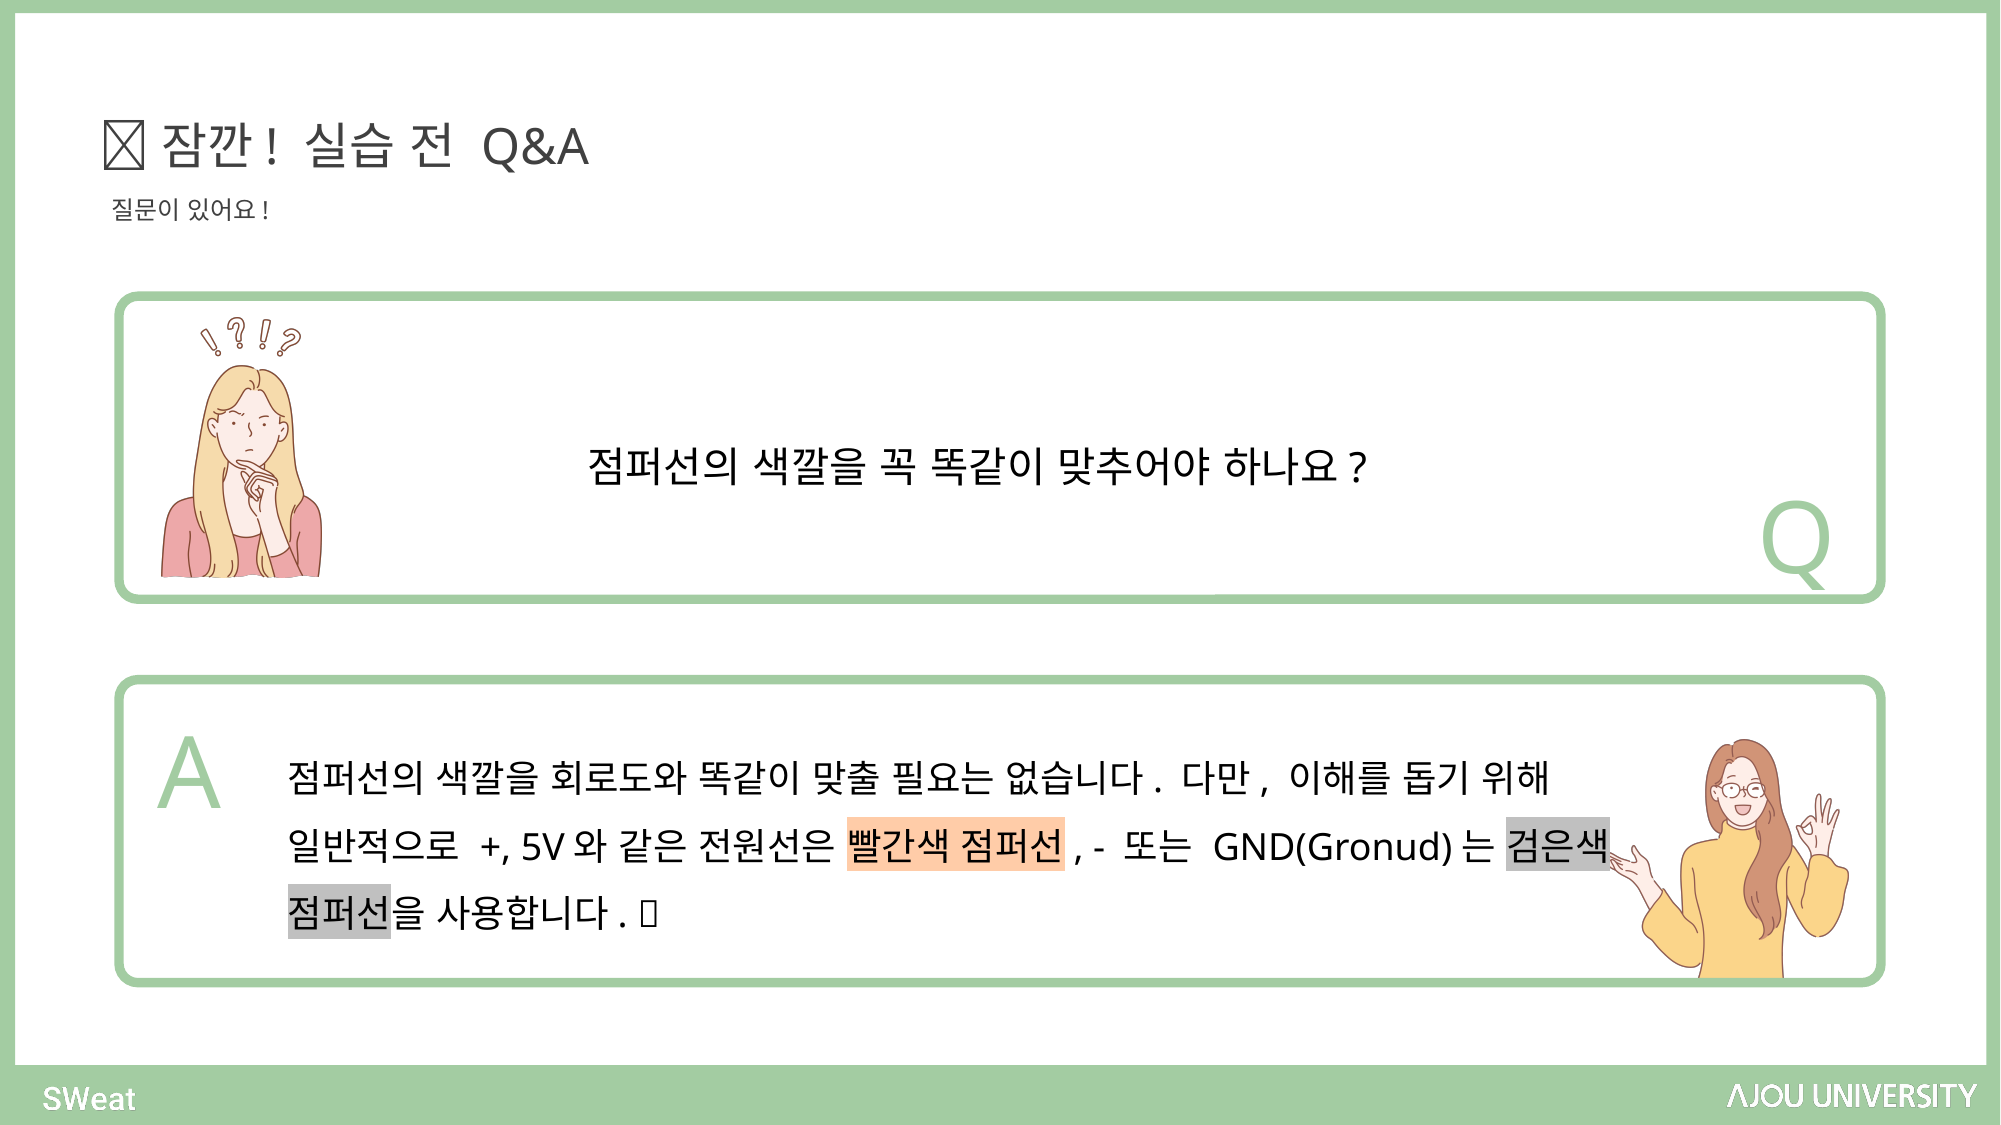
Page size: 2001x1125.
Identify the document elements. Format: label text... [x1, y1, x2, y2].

text_box A [137, 701, 242, 837]
picture [22, 1069, 156, 1125]
text_box 질문이 있어요! [96, 187, 284, 233]
picture [1597, 739, 1849, 983]
text_box [117, 295, 1883, 601]
text_box 점퍼선의 색깔을 꼭 똑같이 맞추어야 하나요? [572, 433, 1573, 499]
text_box 점퍼선의 색깔을 회로도와 똑같이 맞출 필요는 없습니다. 다만, 이해를 돕기 위해 일반적으로 +, 5V와 같은 전원선은 빨간색 점퍼선, - 또는 GND(Gronud)는 검은색 점퍼선을 사용합니다.  [273, 725, 1626, 943]
text_box [117, 678, 1883, 984]
text_box 🚨잠깐! 실습 전 Q&A [84, 107, 605, 183]
picture [161, 317, 322, 578]
picture [1726, 1084, 1978, 1108]
text_box Q [1743, 466, 1851, 602]
